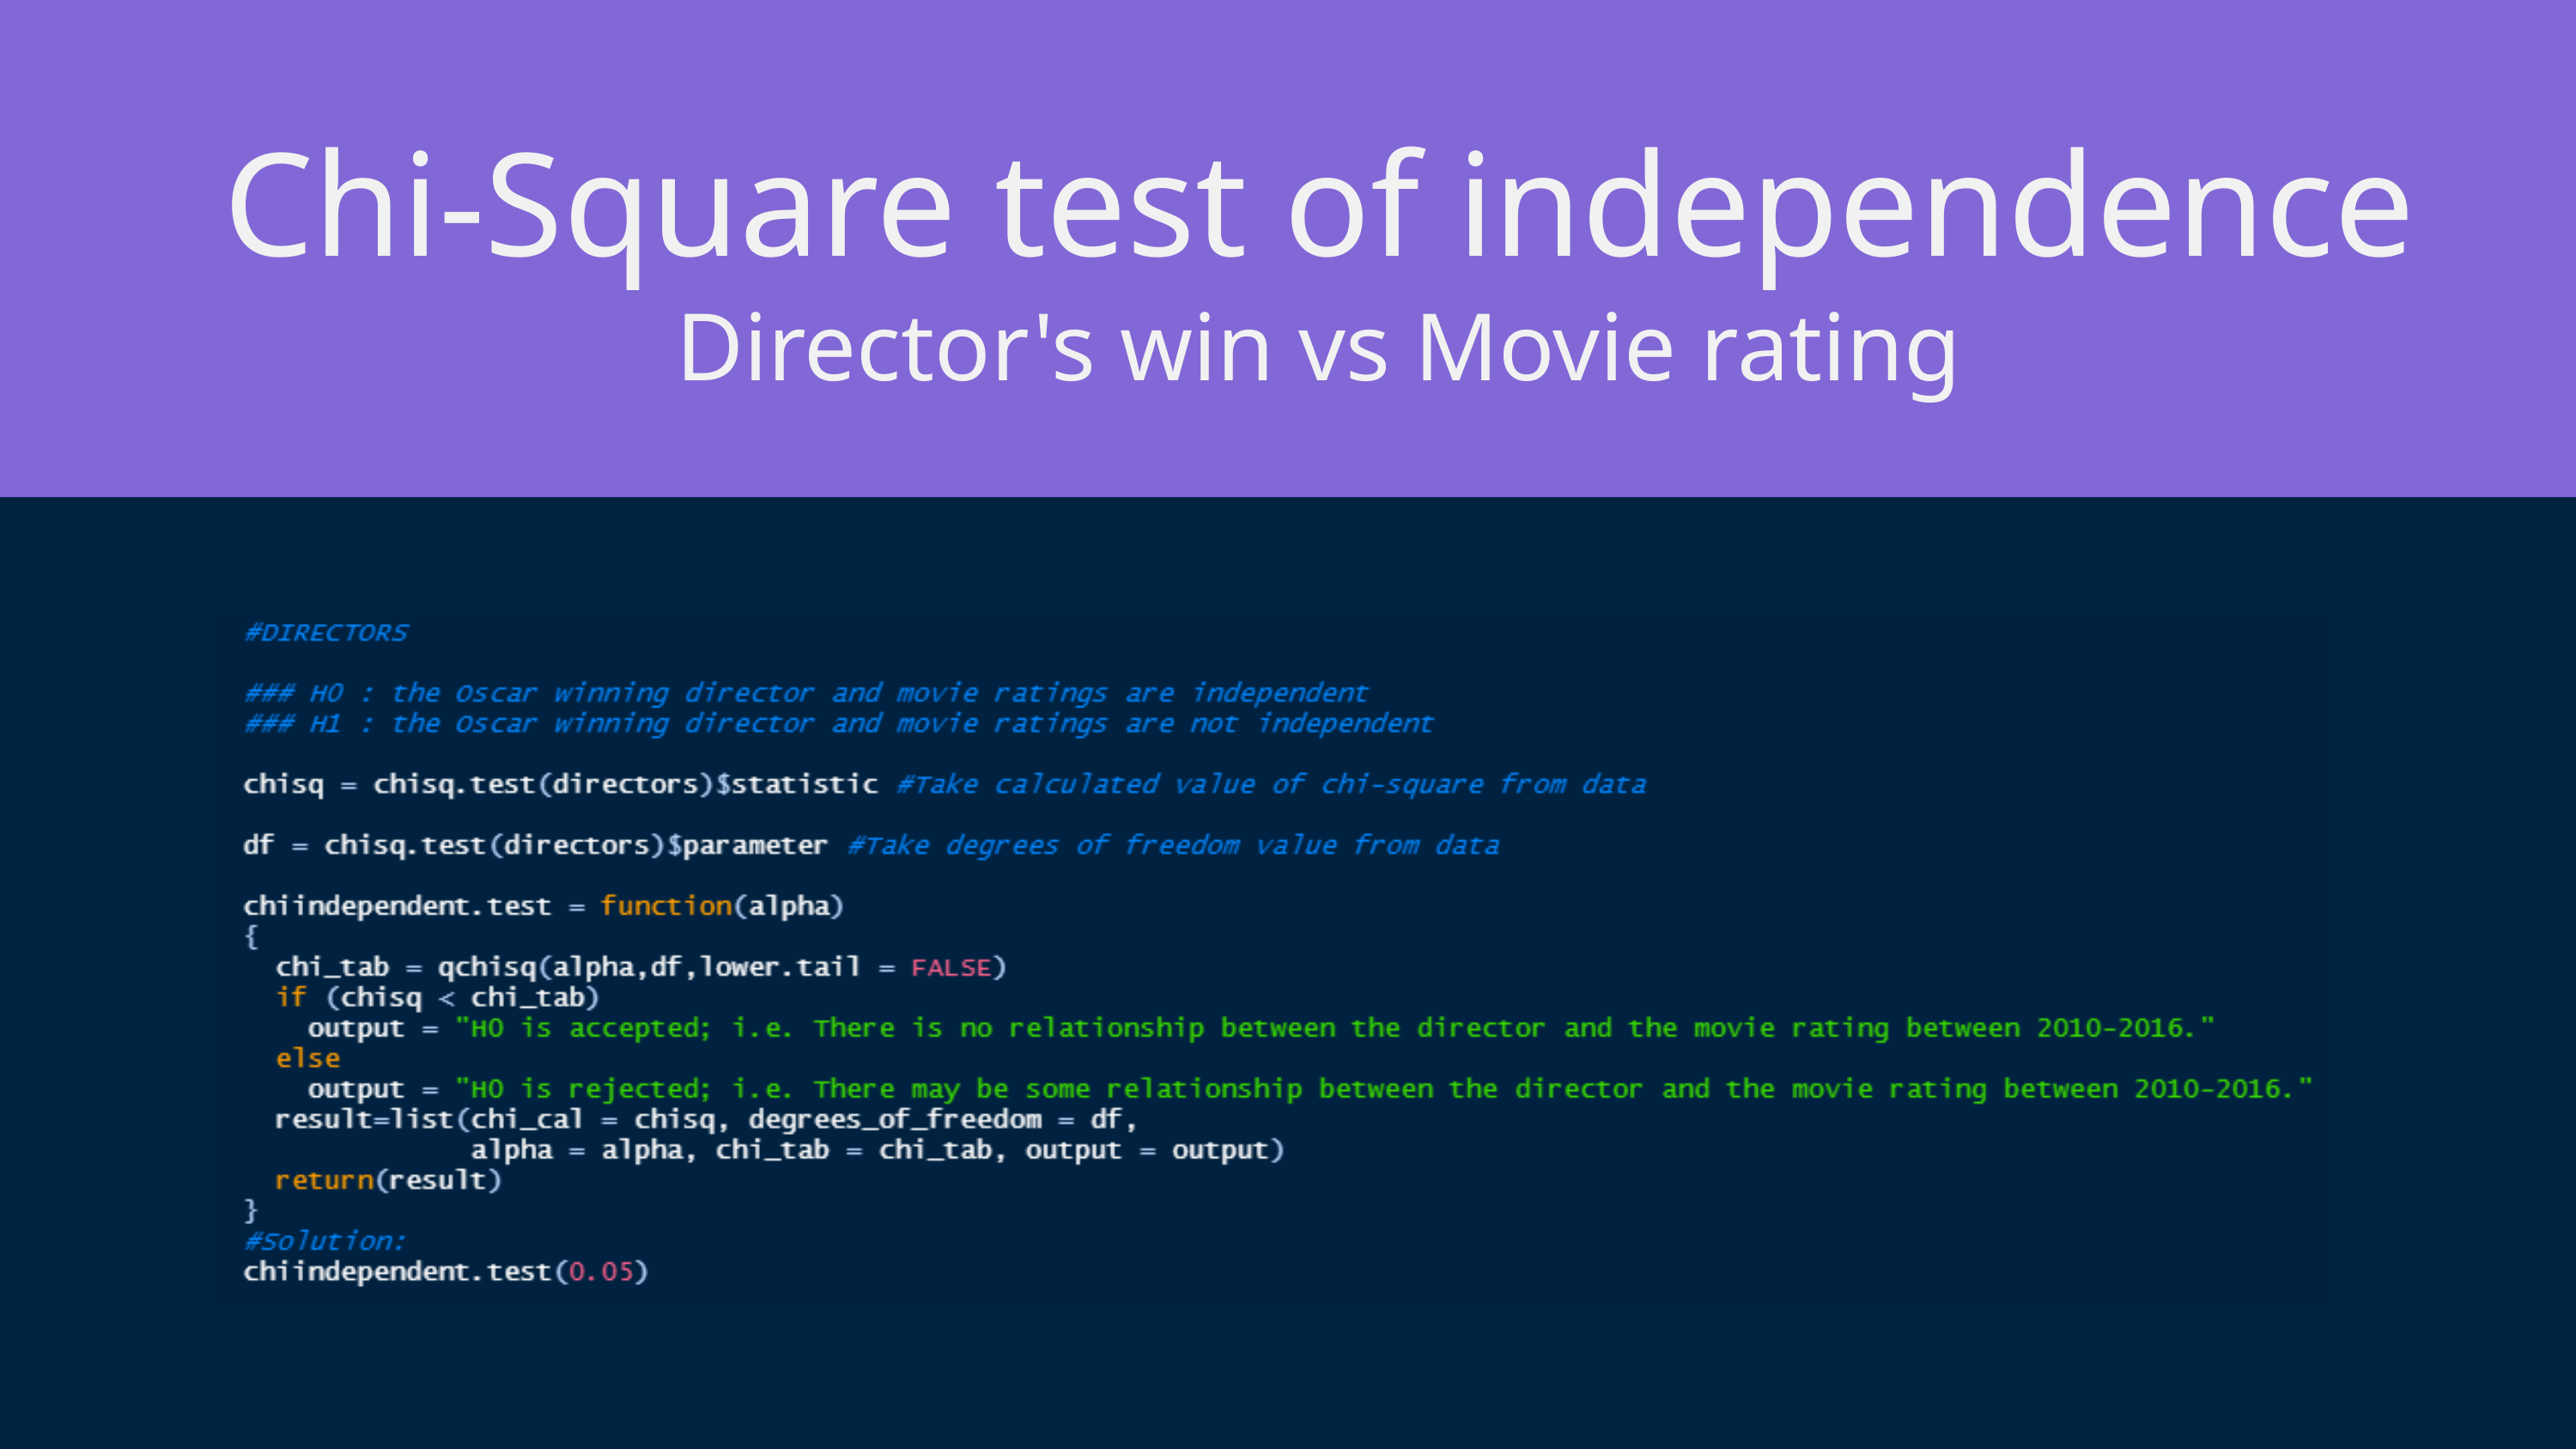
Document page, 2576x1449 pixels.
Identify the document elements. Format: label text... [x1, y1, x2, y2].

picture [214, 612, 2332, 1307]
text_box Director's win vs Movie rating [144, 269, 2494, 399]
text_box Chi-Square test of independence [144, 112, 2494, 269]
text_box [0, 0, 2576, 498]
